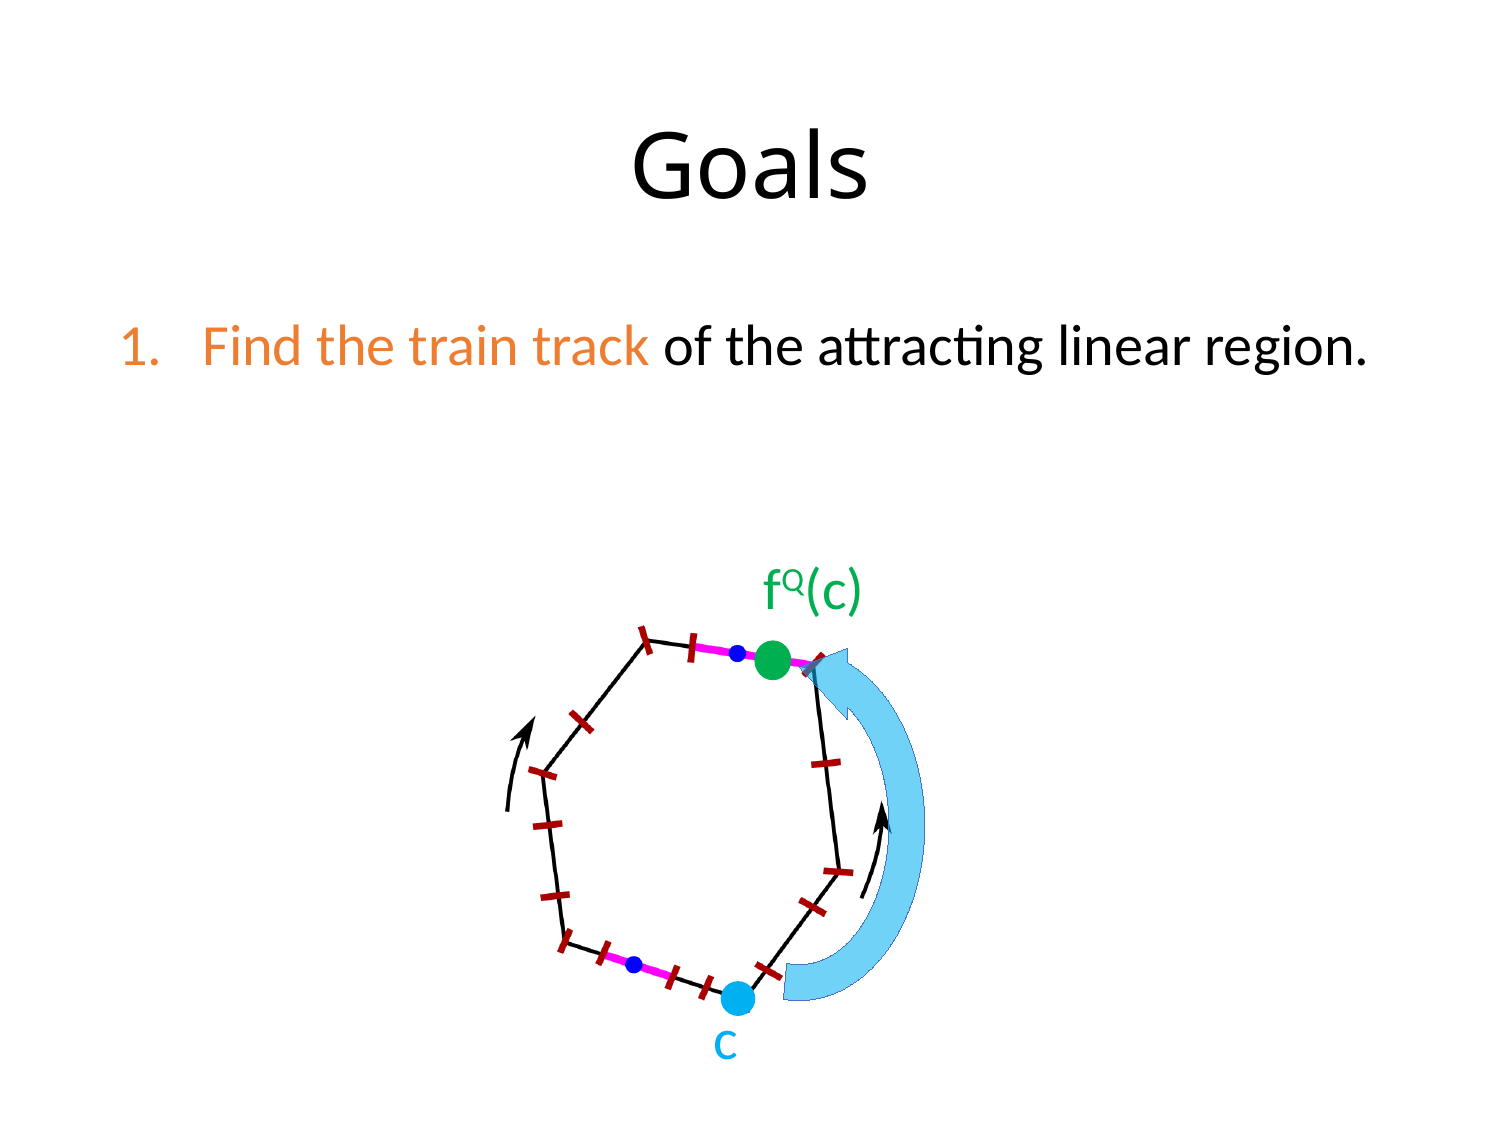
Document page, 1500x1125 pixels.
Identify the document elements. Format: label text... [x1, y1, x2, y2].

text_box c [698, 1014, 754, 1079]
title Goals [103, 59, 1397, 278]
picture [505, 625, 892, 1014]
text_box [892, 706, 925, 944]
text_box fQ(c) [748, 543, 892, 625]
list Find the train track of the attracting linear region. [103, 299, 1397, 1014]
